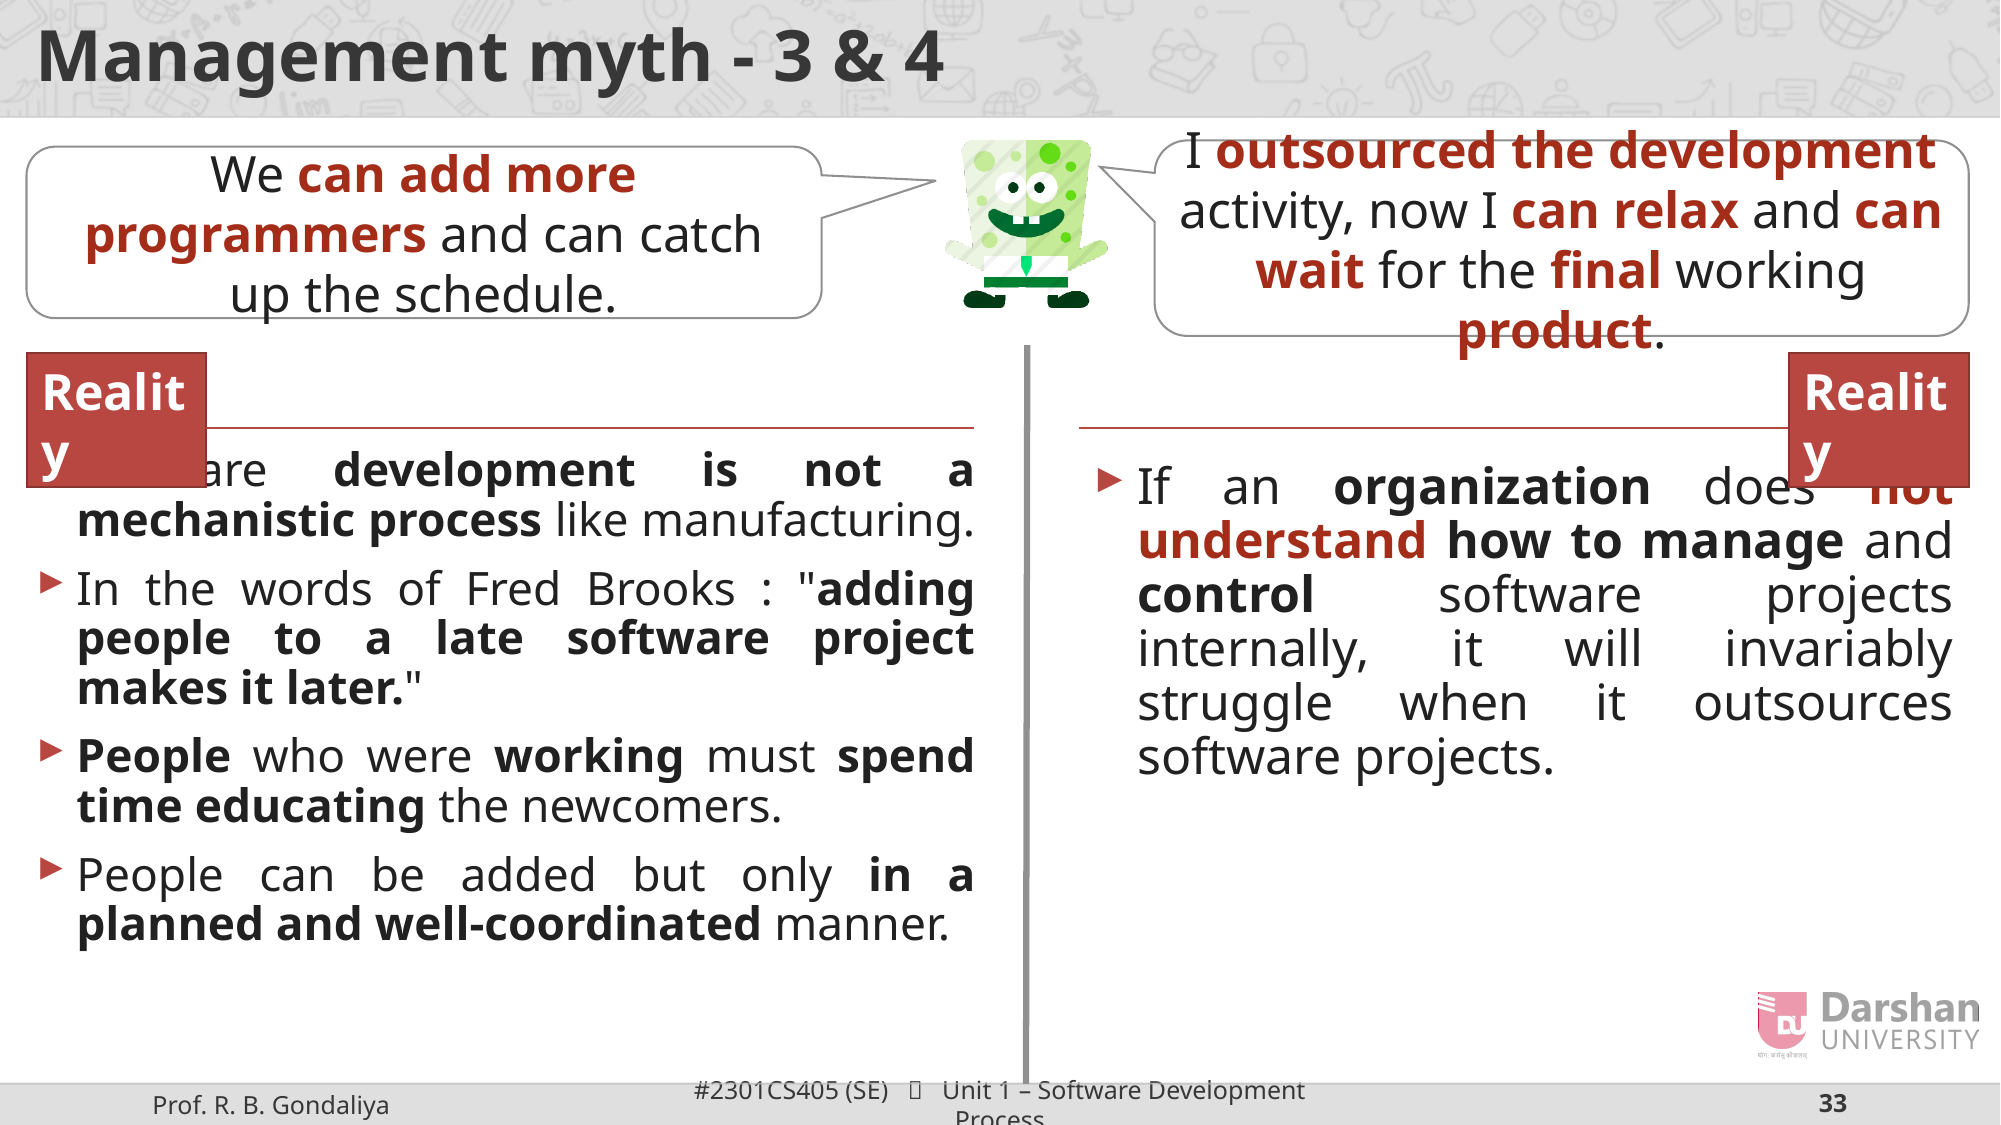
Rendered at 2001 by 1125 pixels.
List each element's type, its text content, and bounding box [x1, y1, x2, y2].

picture [942, 140, 1110, 308]
text_box I outsourced the development activity, now I can relax and can wait for the final working product. [1110, 139, 1970, 337]
text_box Modeling [1758, 992, 1979, 1059]
title Management myth - 3 & 4 [0, 0, 2000, 117]
text_box We can add more programmers and can catch up the schedule. [25, 145, 937, 320]
list Software development is not a mechanistic process like manufacturing. In the words of Fred Brooks : "adding people to a late software project makes it later." People who were working must spend time educating the newcomers. People can be added but only in a planned and well-coordinated manner. [21, 439, 991, 1061]
text_box If an organization does not understand how to manage and control software projects internally, it will invariably struggle when it outsources software projects. [1078, 453, 1969, 829]
text_box Reality [1788, 352, 1970, 488]
text_box Reality [26, 352, 207, 488]
